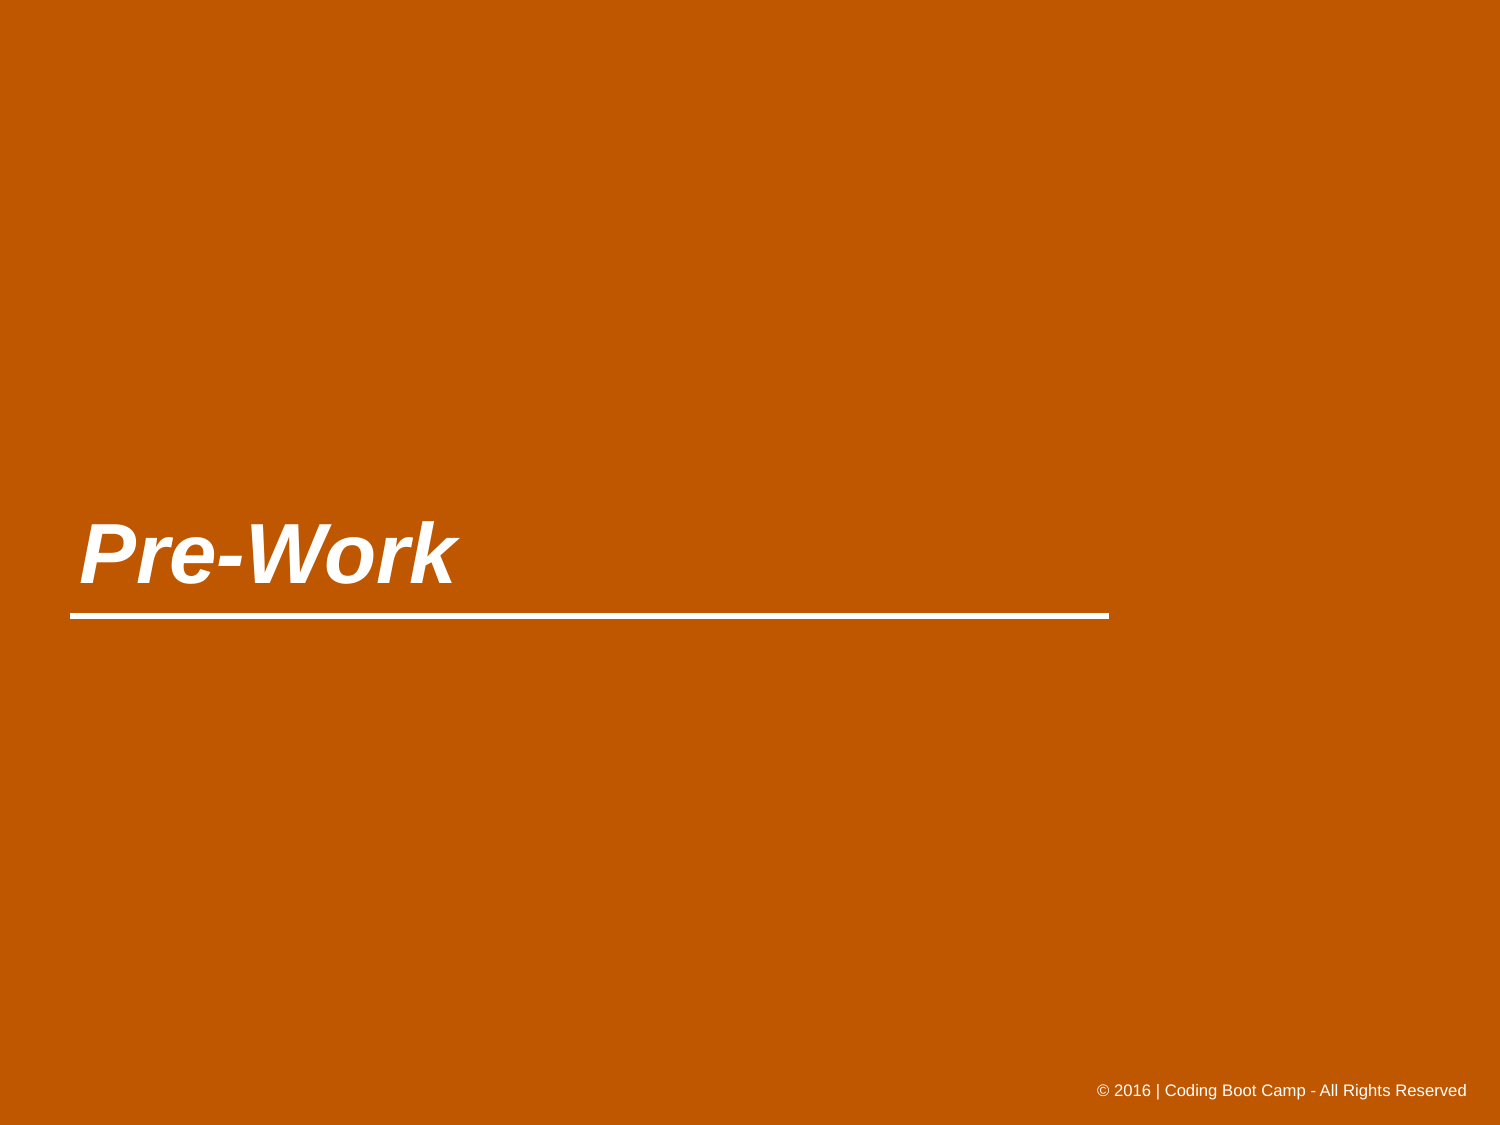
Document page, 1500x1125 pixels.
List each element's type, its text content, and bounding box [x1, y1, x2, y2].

title Pre-Work [64, 484, 1415, 628]
